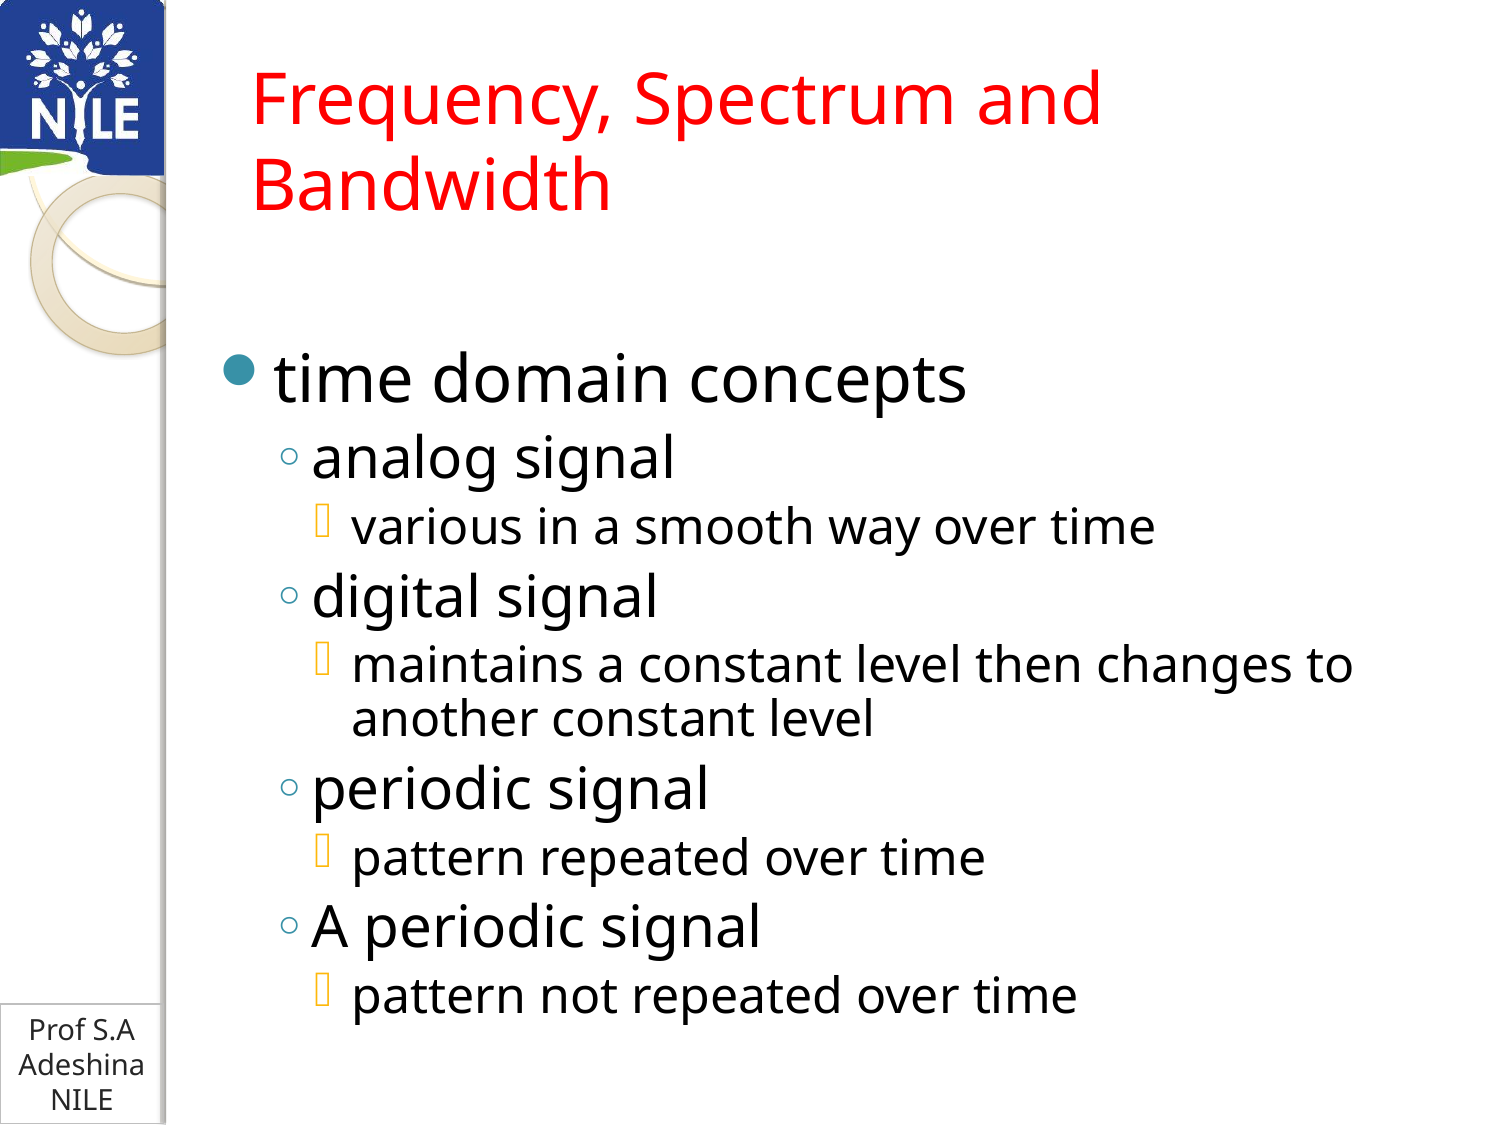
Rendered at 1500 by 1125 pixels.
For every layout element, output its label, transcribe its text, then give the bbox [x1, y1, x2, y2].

text_box Prof S.A Adeshina NILE [0, 1003, 164, 1124]
list time domain concepts analog signal various in a smooth way over time digital signal maintains a constant level then changes to another constant level periodic signal pattern repeated over time A periodic signal pattern not repeated over time [191, 337, 1422, 1125]
title Frequency, Spectrum and Bandwidth [235, 45, 1466, 233]
picture [0, 0, 164, 176]
